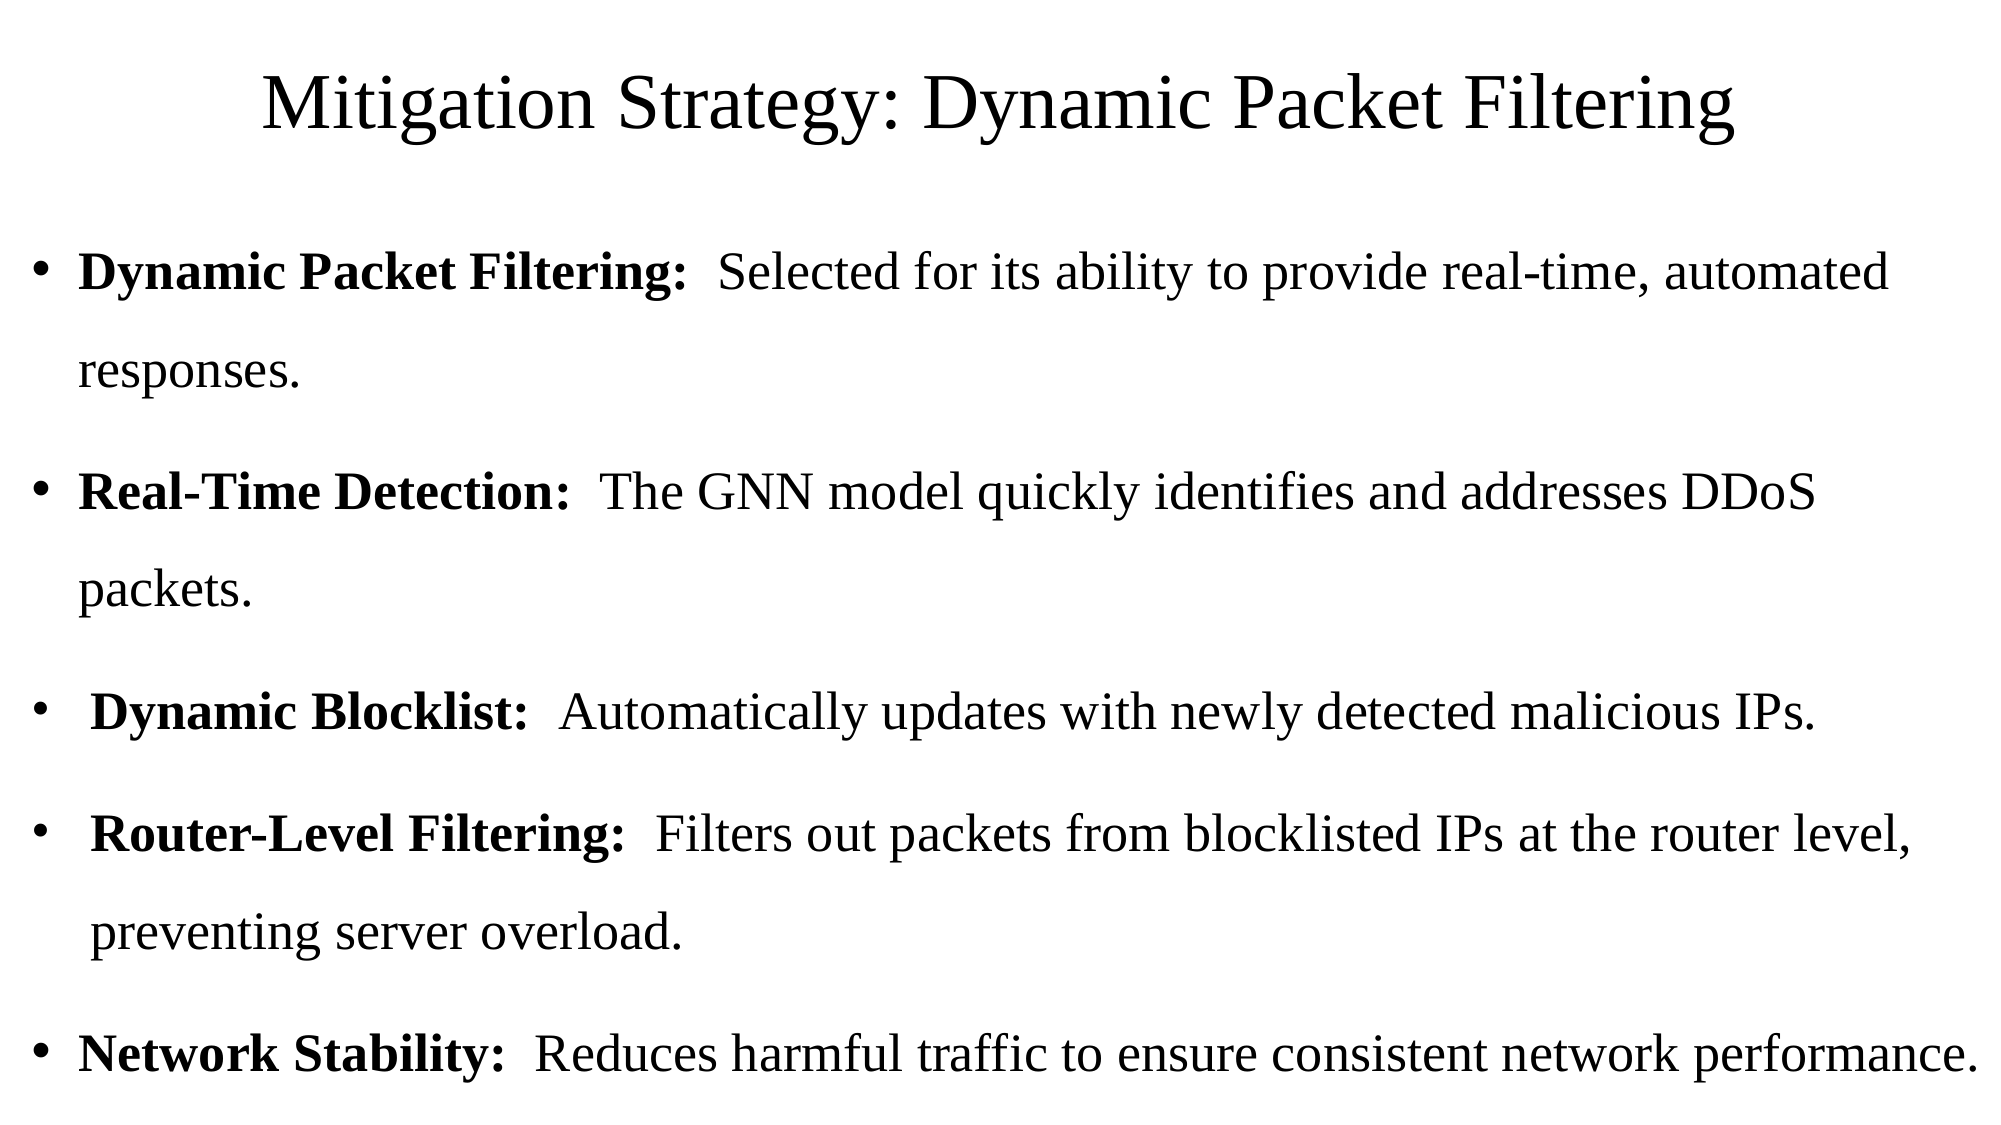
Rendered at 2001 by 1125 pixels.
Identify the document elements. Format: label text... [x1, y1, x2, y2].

list Dynamic Packet Filtering: Selected for its ability to provide real-time, automated responses. Real-Time Detection: The GNN model quickly identifies and addresses DDoS packets. Dynamic Blocklist: Automatically updates with newly detected malicious IPs. Router-Level Filtering: Filters out packets from blocklisted IPs at the router level, preventing server overload. Network Stability: Reduces harmful traffic to ensure consistent network performance. [0, 195, 2000, 1090]
title Mitigation Strategy: Dynamic Packet Filtering [239, 44, 1761, 161]
